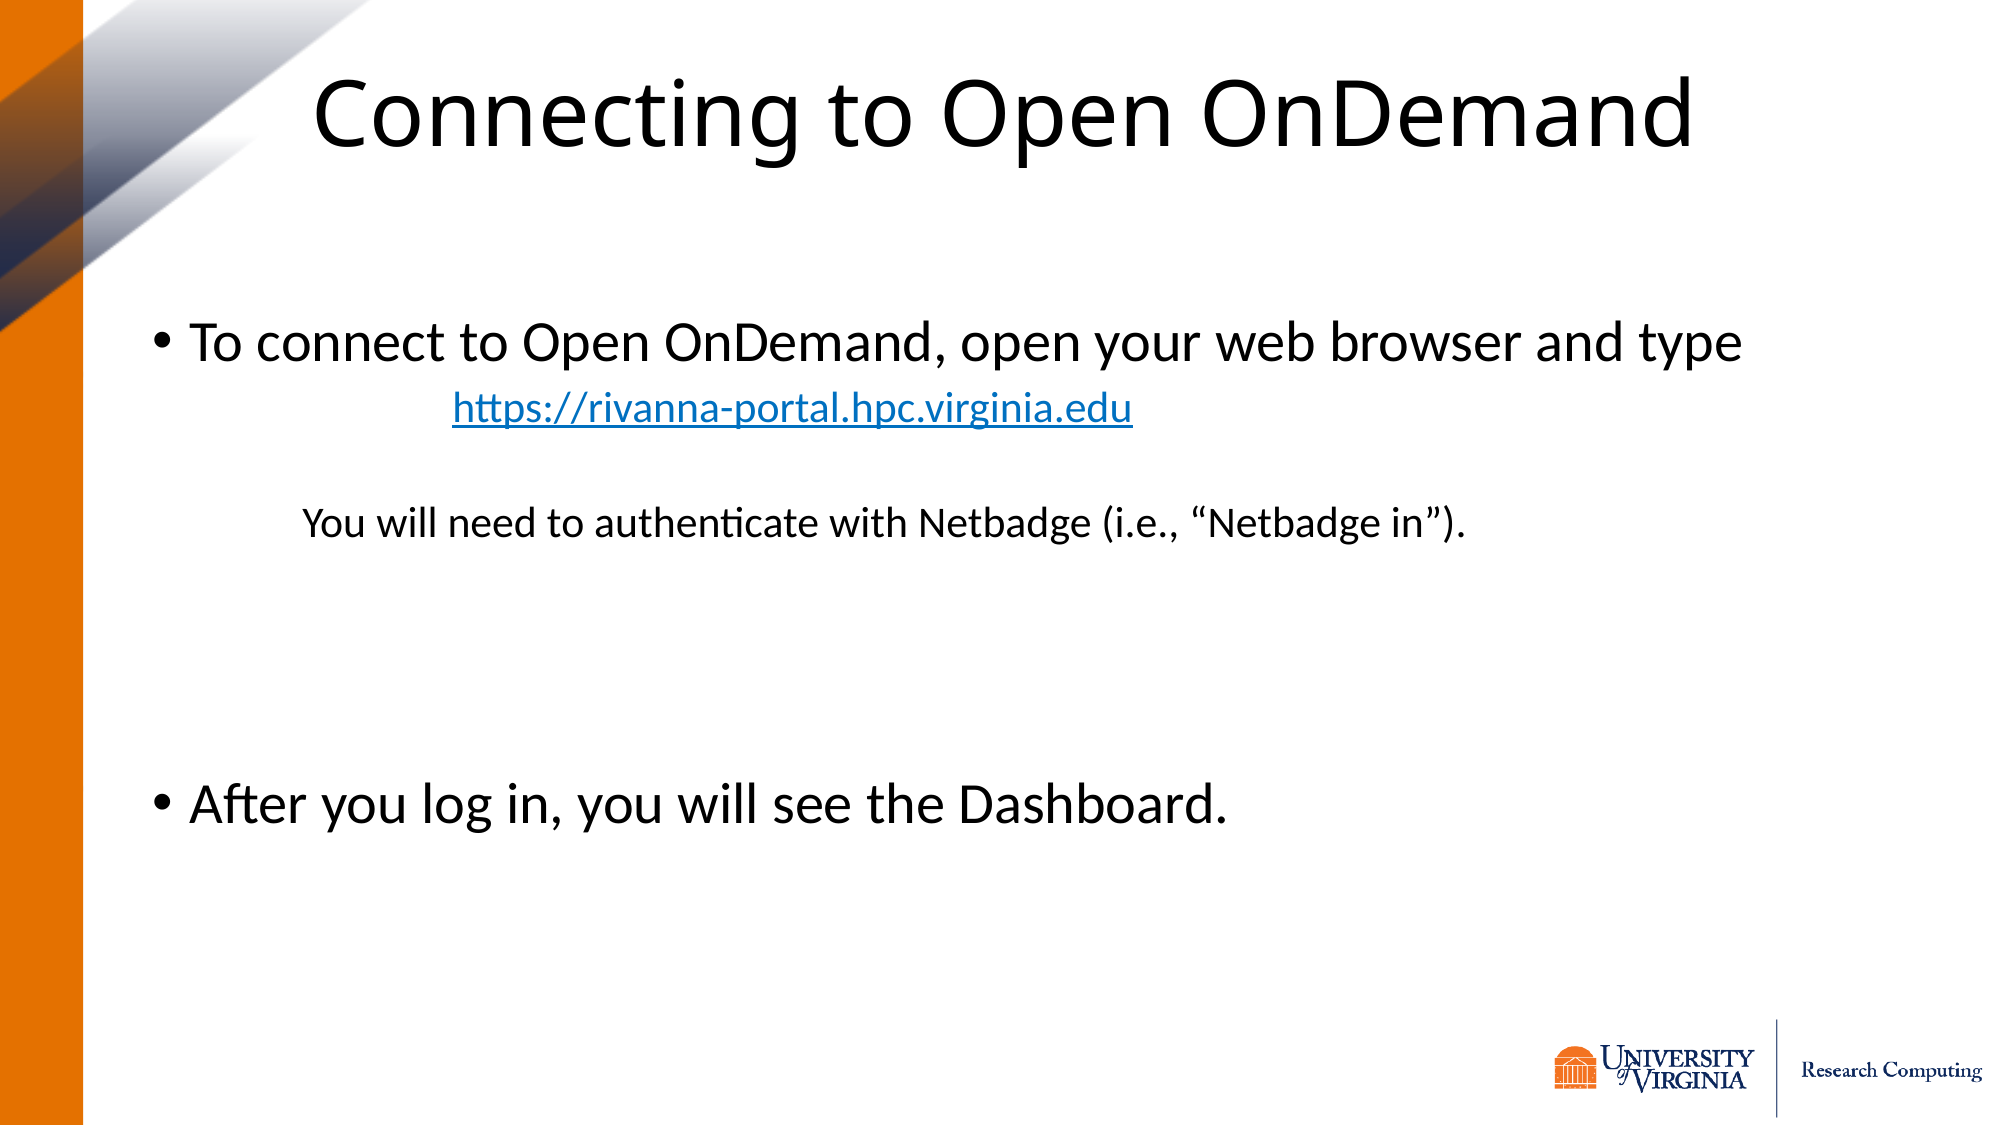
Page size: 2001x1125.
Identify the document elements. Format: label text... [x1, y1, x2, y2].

picture [0, 0, 378, 338]
title Connecting to Open OnDemand [296, 59, 1873, 278]
list To connect to Open OnDemand, open your web browser and type https://rivanna-portal.hpc.virginia.edu You will need to authenticate with Netbadge (i.e., “Netbadge in”). After you log in, you will see the Dashboard. [137, 303, 1863, 1050]
picture [1544, 1011, 1996, 1124]
